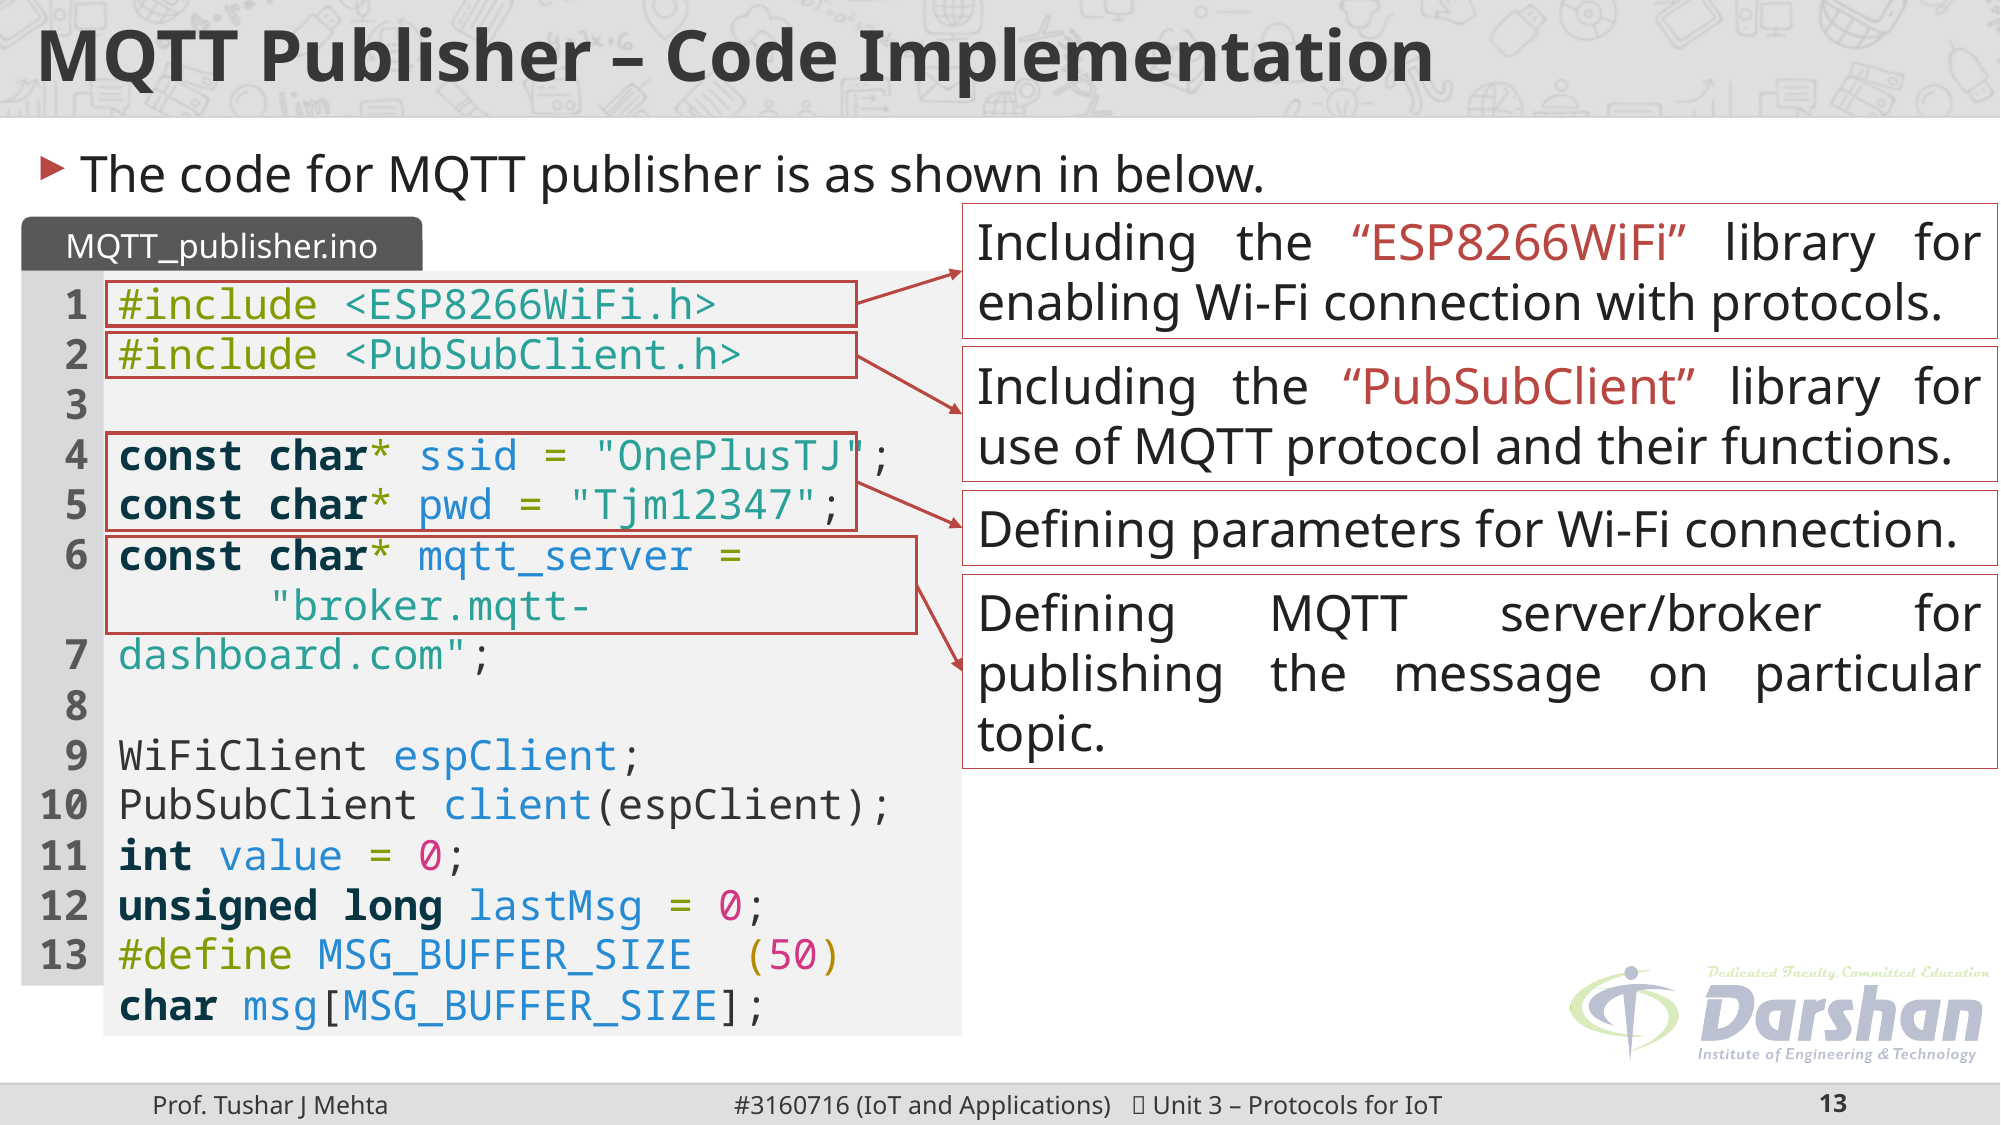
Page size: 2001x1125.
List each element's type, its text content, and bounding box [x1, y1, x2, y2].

list The code for MQTT publisher is as shown in below. [21, 141, 1979, 216]
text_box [916, 574, 1998, 711]
list The code for MQTT publisher is as shown in below. [21, 769, 1979, 1059]
list The code for MQTT publisher is as shown in below. [963, 567, 1979, 574]
text_box [1570, 966, 1990, 1063]
title MQTT Publisher – Code Implementation [0, 0, 2000, 117]
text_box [856, 203, 1998, 340]
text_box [21, 216, 963, 993]
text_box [856, 346, 1998, 481]
list The code for MQTT publisher is as shown in below. [963, 711, 1979, 768]
list The code for MQTT publisher is as shown in below. [963, 340, 1979, 346]
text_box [856, 481, 1998, 567]
